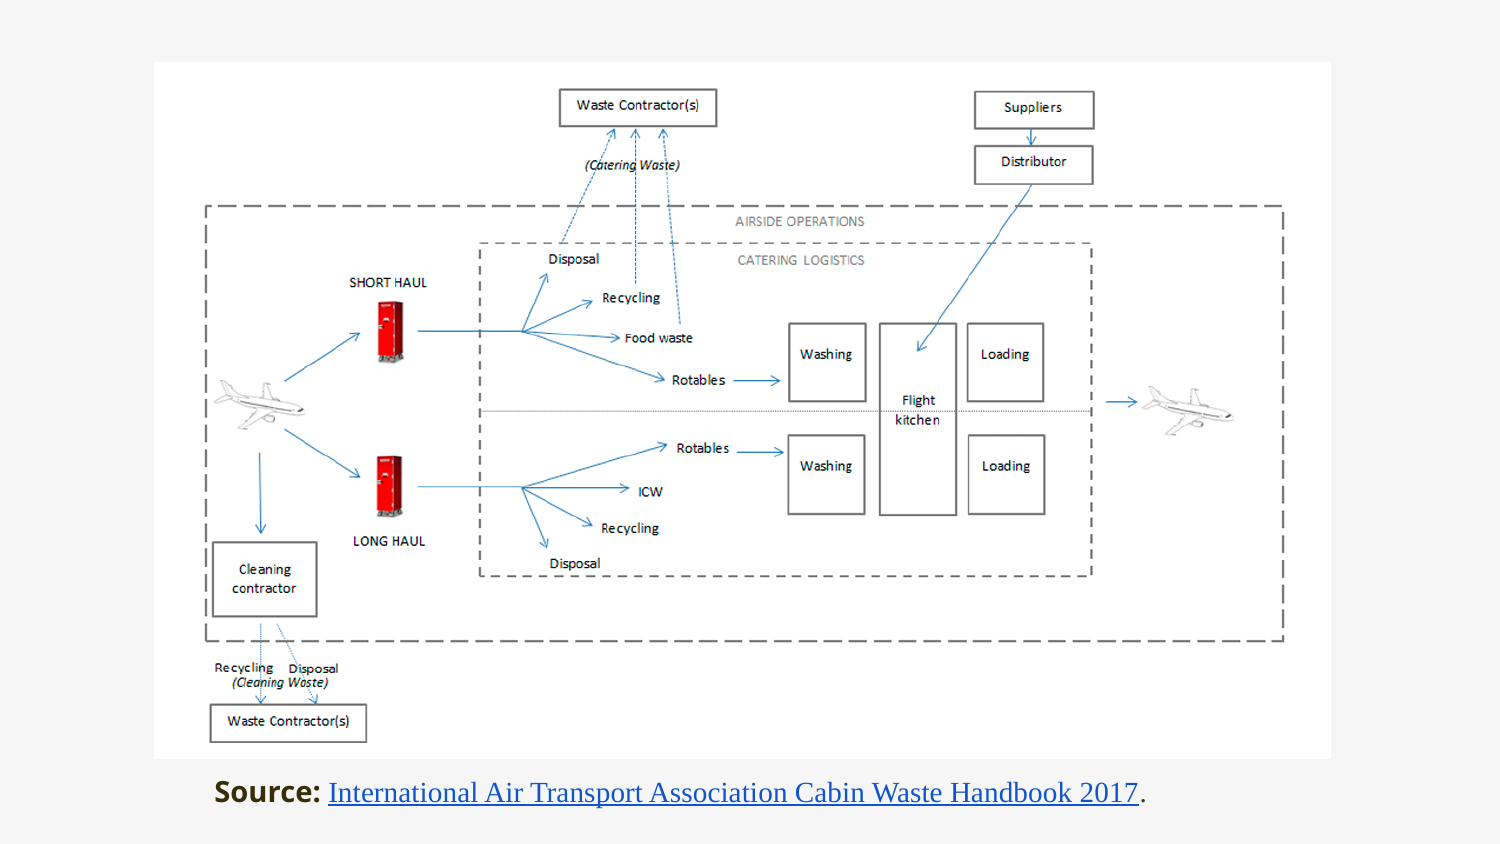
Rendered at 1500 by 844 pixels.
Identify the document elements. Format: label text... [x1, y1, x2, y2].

list Source: International Air Transport Association Cabin Waste Handbook 2017. [199, 767, 1202, 840]
picture [154, 62, 1331, 759]
